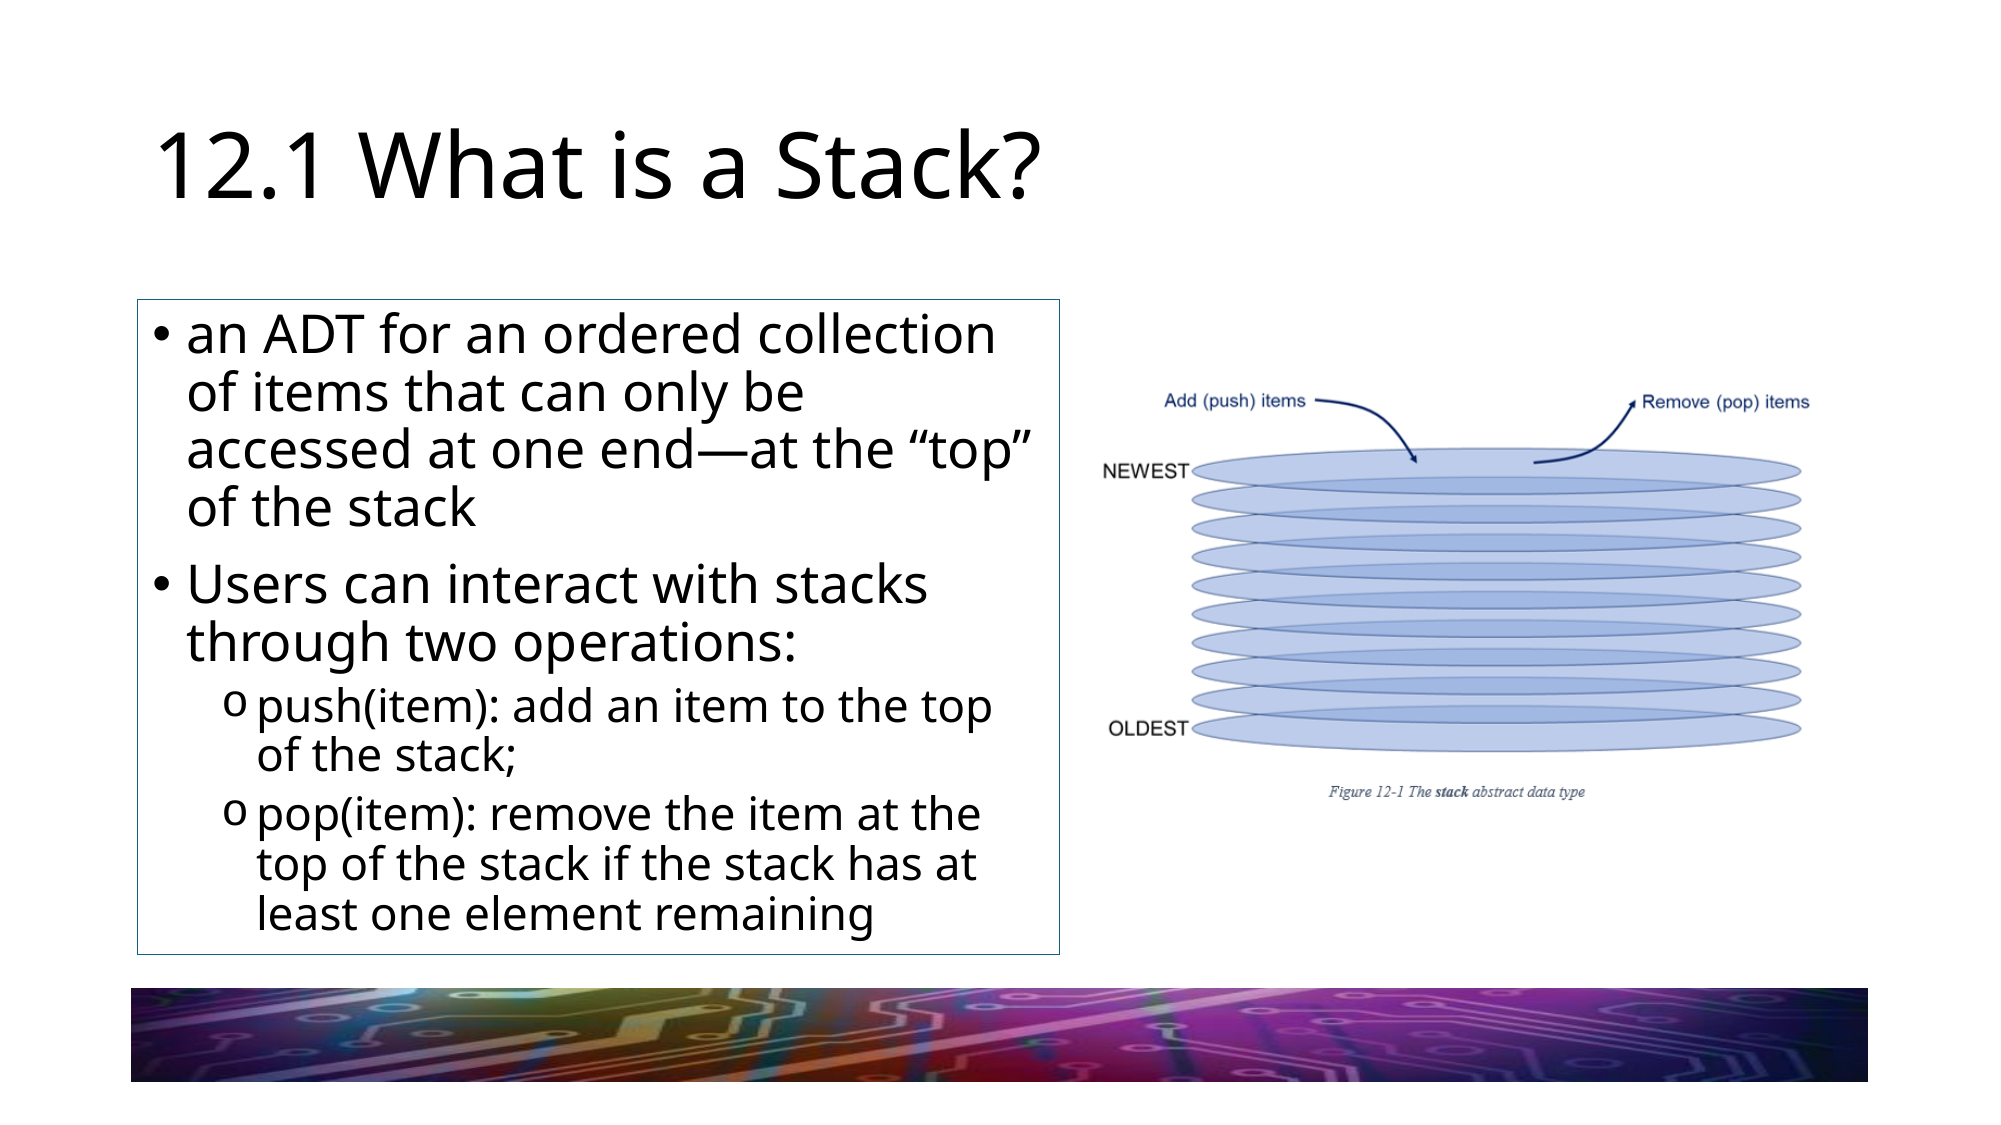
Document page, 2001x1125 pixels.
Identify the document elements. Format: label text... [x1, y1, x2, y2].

picture [131, 988, 1869, 1083]
list an ADT for an ordered collection of items that can only be accessed at one end—at the “top” of the stack Users can interact with stacks through two operations: push(item): add an item to the top of the stack; pop(item): remove the item at the top of the stack if the stack has at least one element remaining [137, 299, 1060, 955]
title 12.1 What is a Stack? [137, 59, 1863, 278]
picture [1085, 367, 1843, 823]
